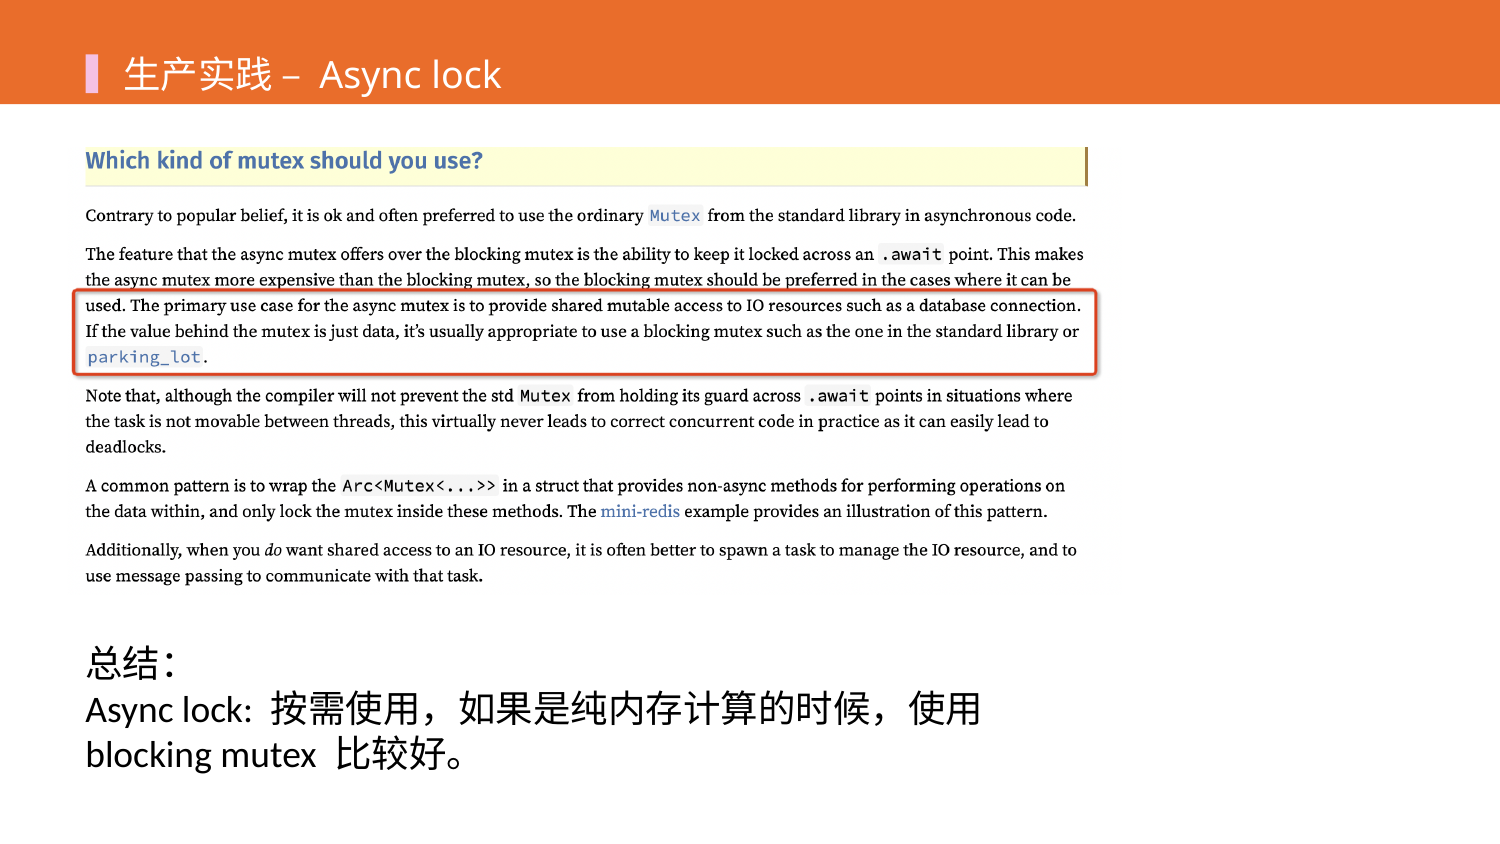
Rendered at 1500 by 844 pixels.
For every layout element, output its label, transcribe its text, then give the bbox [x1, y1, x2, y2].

picture [67, 147, 1122, 595]
text_box [85, 54, 99, 94]
text_box 总结： Async lock: 按需使用，如果是纯内存计算的时候，使用 blocking mutex 比较好。 [85, 639, 999, 775]
text_box 生产实践 – Async lock [115, 43, 867, 104]
text_box [0, 0, 1500, 105]
